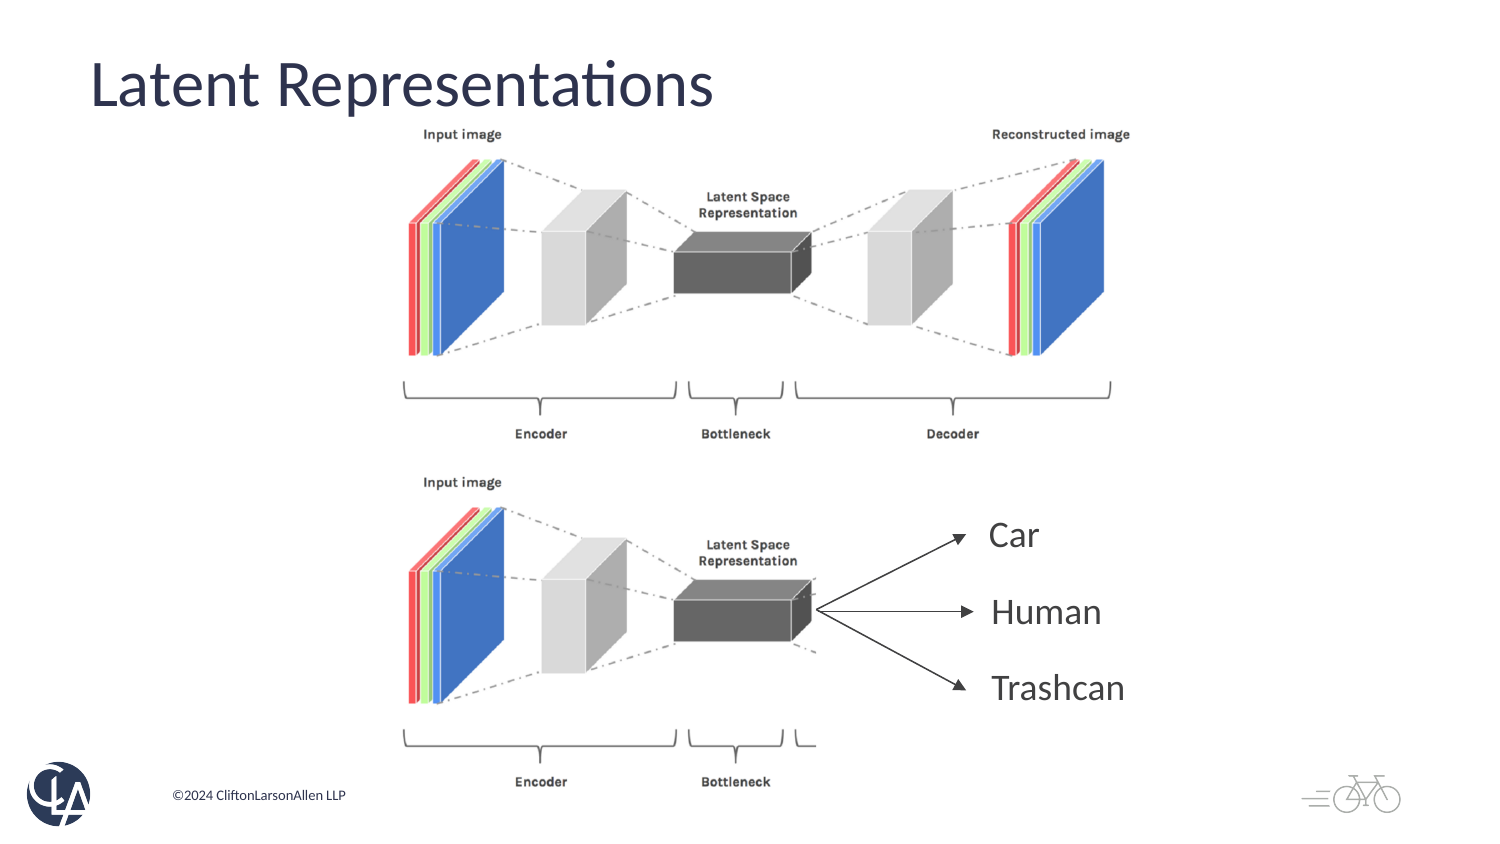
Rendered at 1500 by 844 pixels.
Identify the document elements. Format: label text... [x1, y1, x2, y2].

picture [385, 117, 1134, 446]
picture [1299, 773, 1403, 815]
picture [385, 467, 817, 796]
picture [26, 761, 91, 827]
title Latent Representations [74, 23, 1426, 137]
text_box Trashcan [976, 655, 1141, 716]
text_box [815, 533, 974, 691]
text_box Human [978, 579, 1118, 639]
text_box Car [974, 502, 1055, 563]
